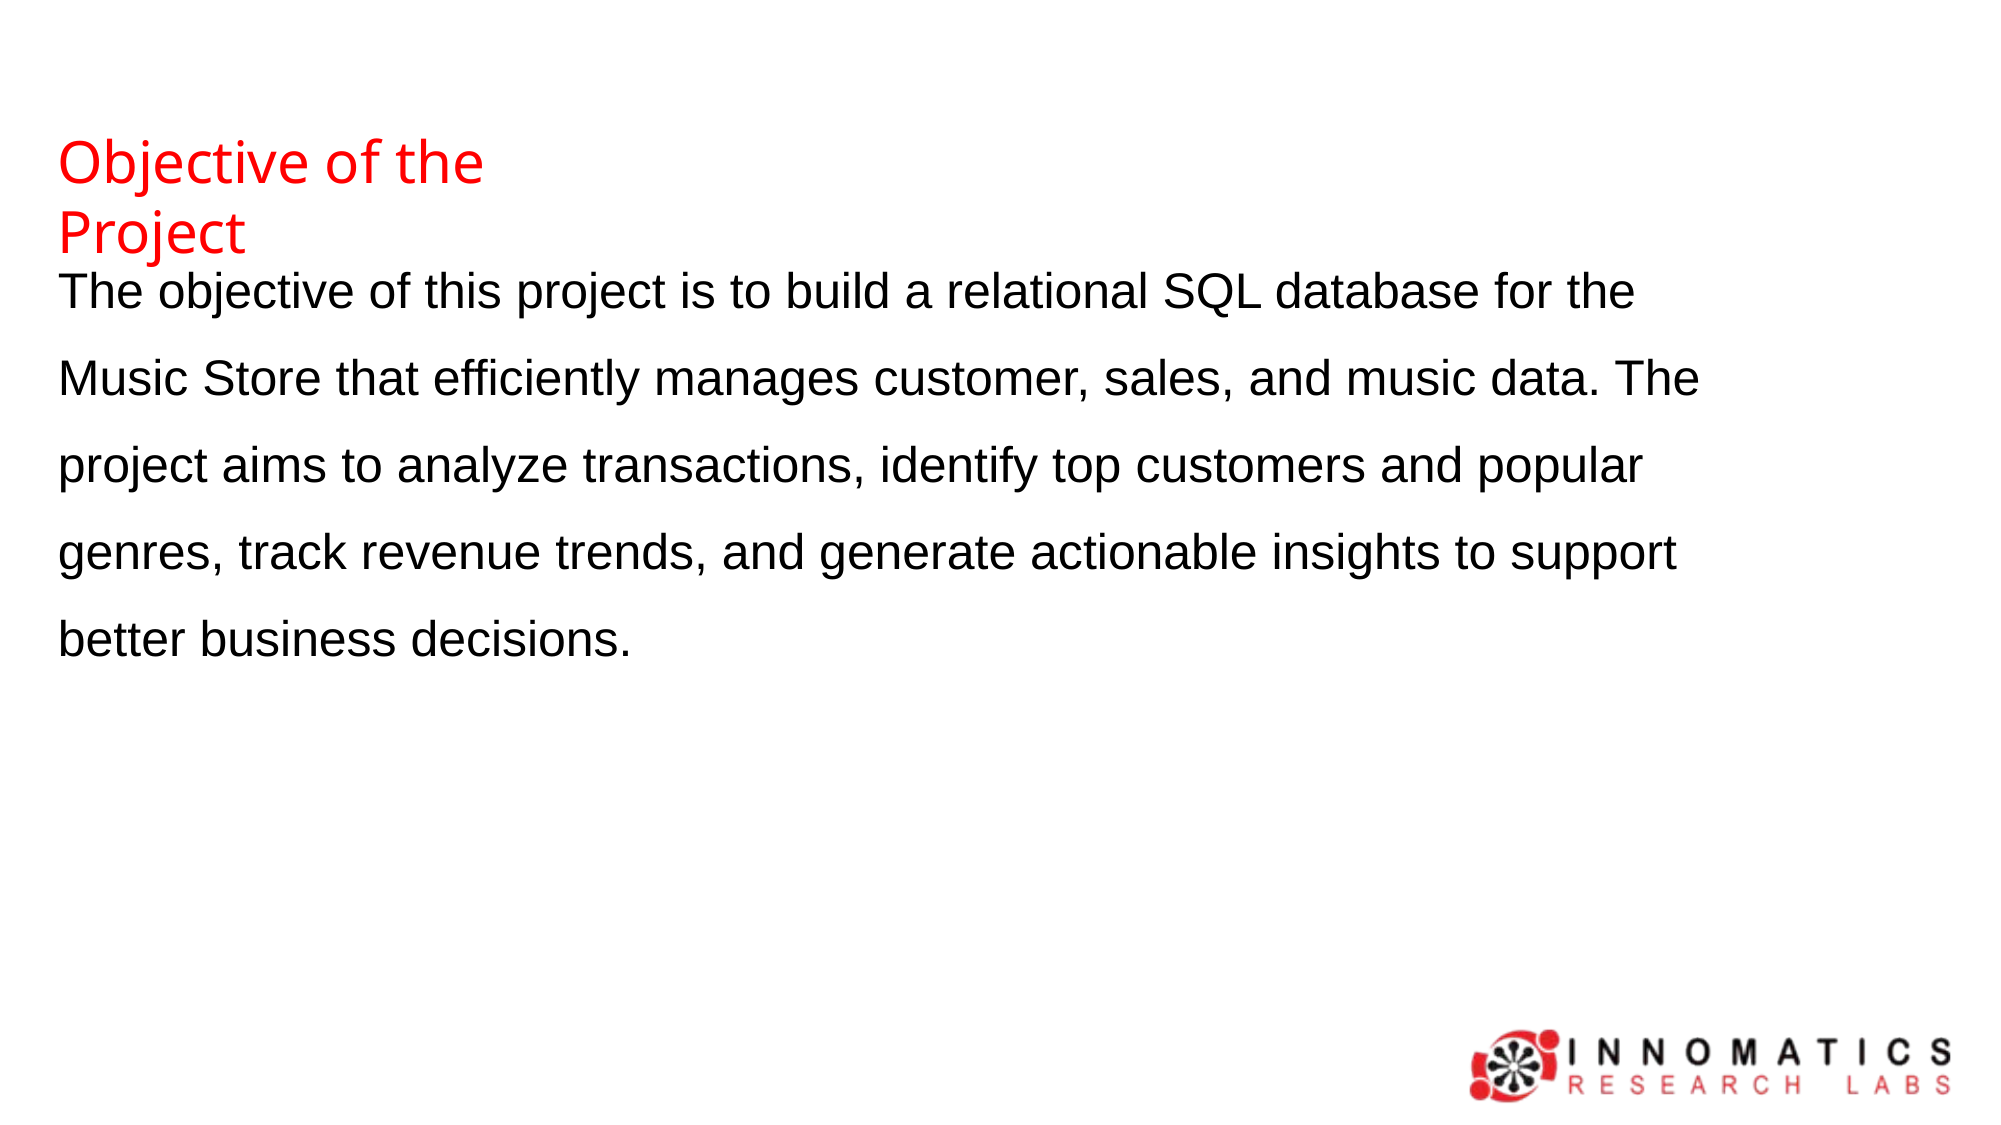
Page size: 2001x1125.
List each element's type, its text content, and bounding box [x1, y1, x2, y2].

text_box The objective of this project is to build a relational SQL database for the Music Store that efficiently manages customer, sales, and music data. The project aims to analyze transactions, identify top customers and popular genres, track revenue trends, and generate actionable insights to support better business decisions. [55, 229, 1764, 667]
title Objective of the Project [55, 123, 658, 229]
picture [1445, 1013, 1974, 1116]
